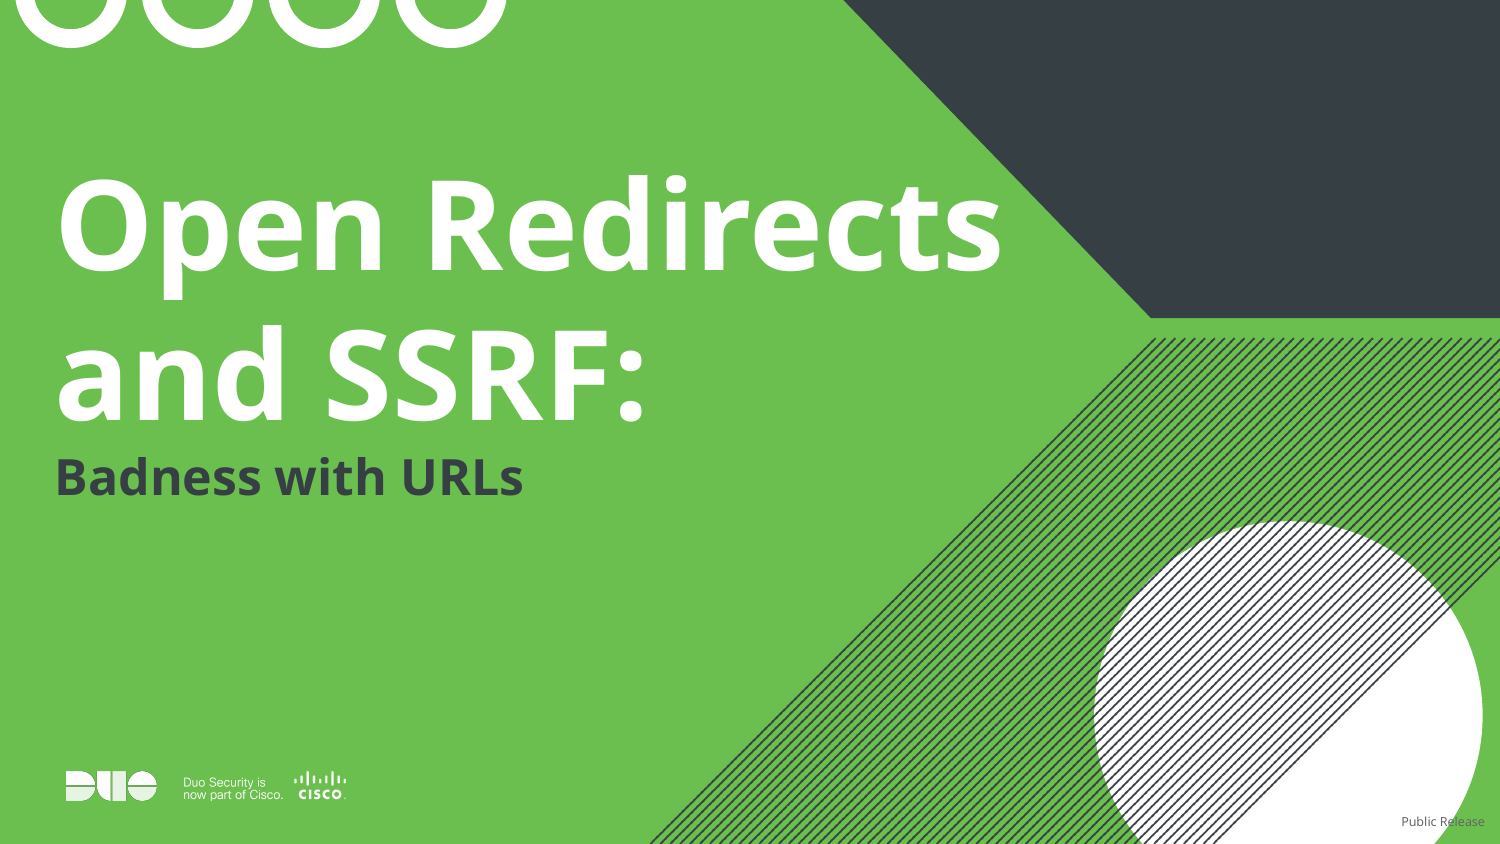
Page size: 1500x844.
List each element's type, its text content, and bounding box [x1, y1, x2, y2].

title Open Redirects and SSRF: Badness with URLs [39, 69, 1125, 733]
picture [184, 771, 346, 801]
picture [626, 332, 1500, 844]
picture [66, 771, 157, 801]
